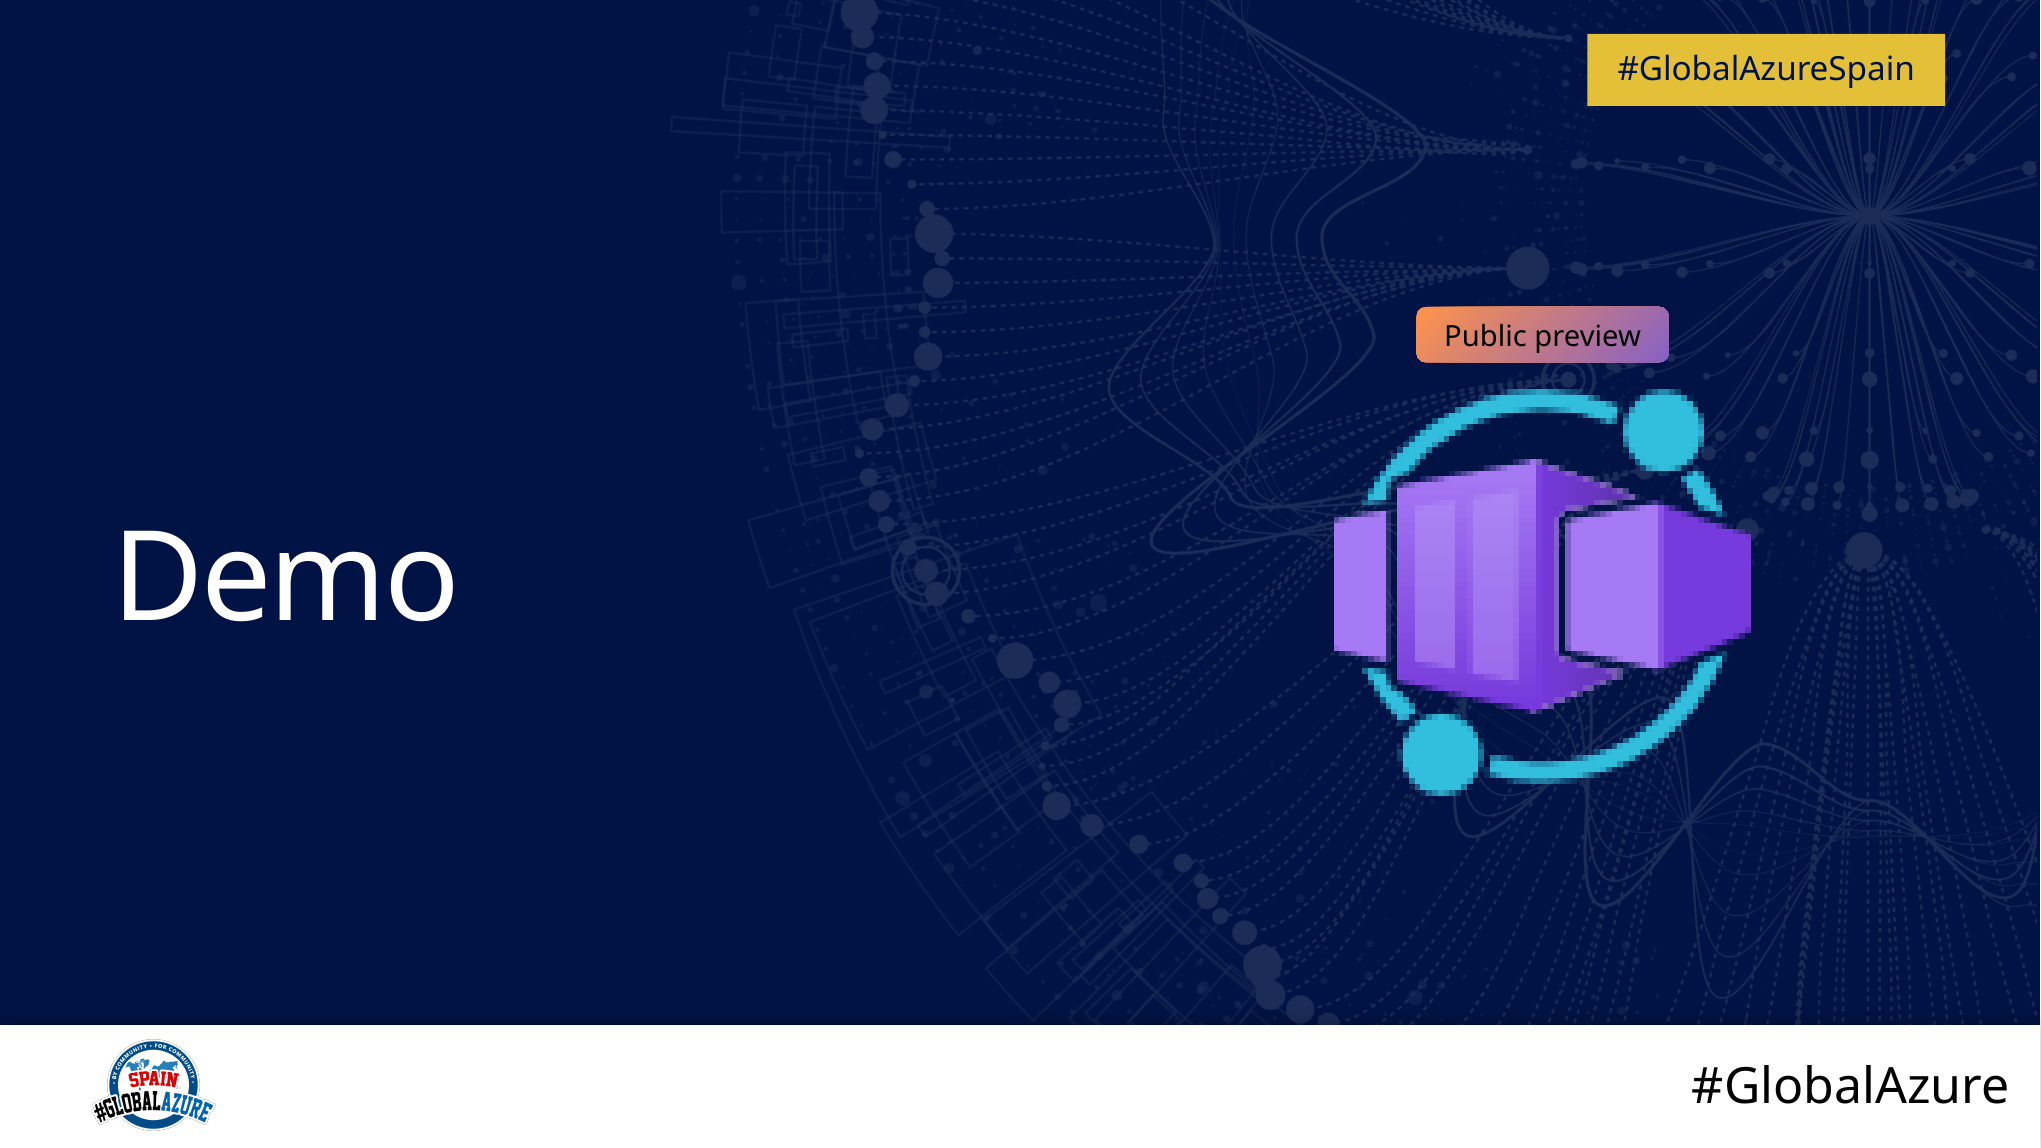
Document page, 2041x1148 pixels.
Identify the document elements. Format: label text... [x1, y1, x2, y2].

title Demo [88, 346, 1624, 649]
picture [90, 1037, 217, 1134]
text_box Public preview [1416, 306, 1669, 363]
picture [1333, 384, 1752, 802]
